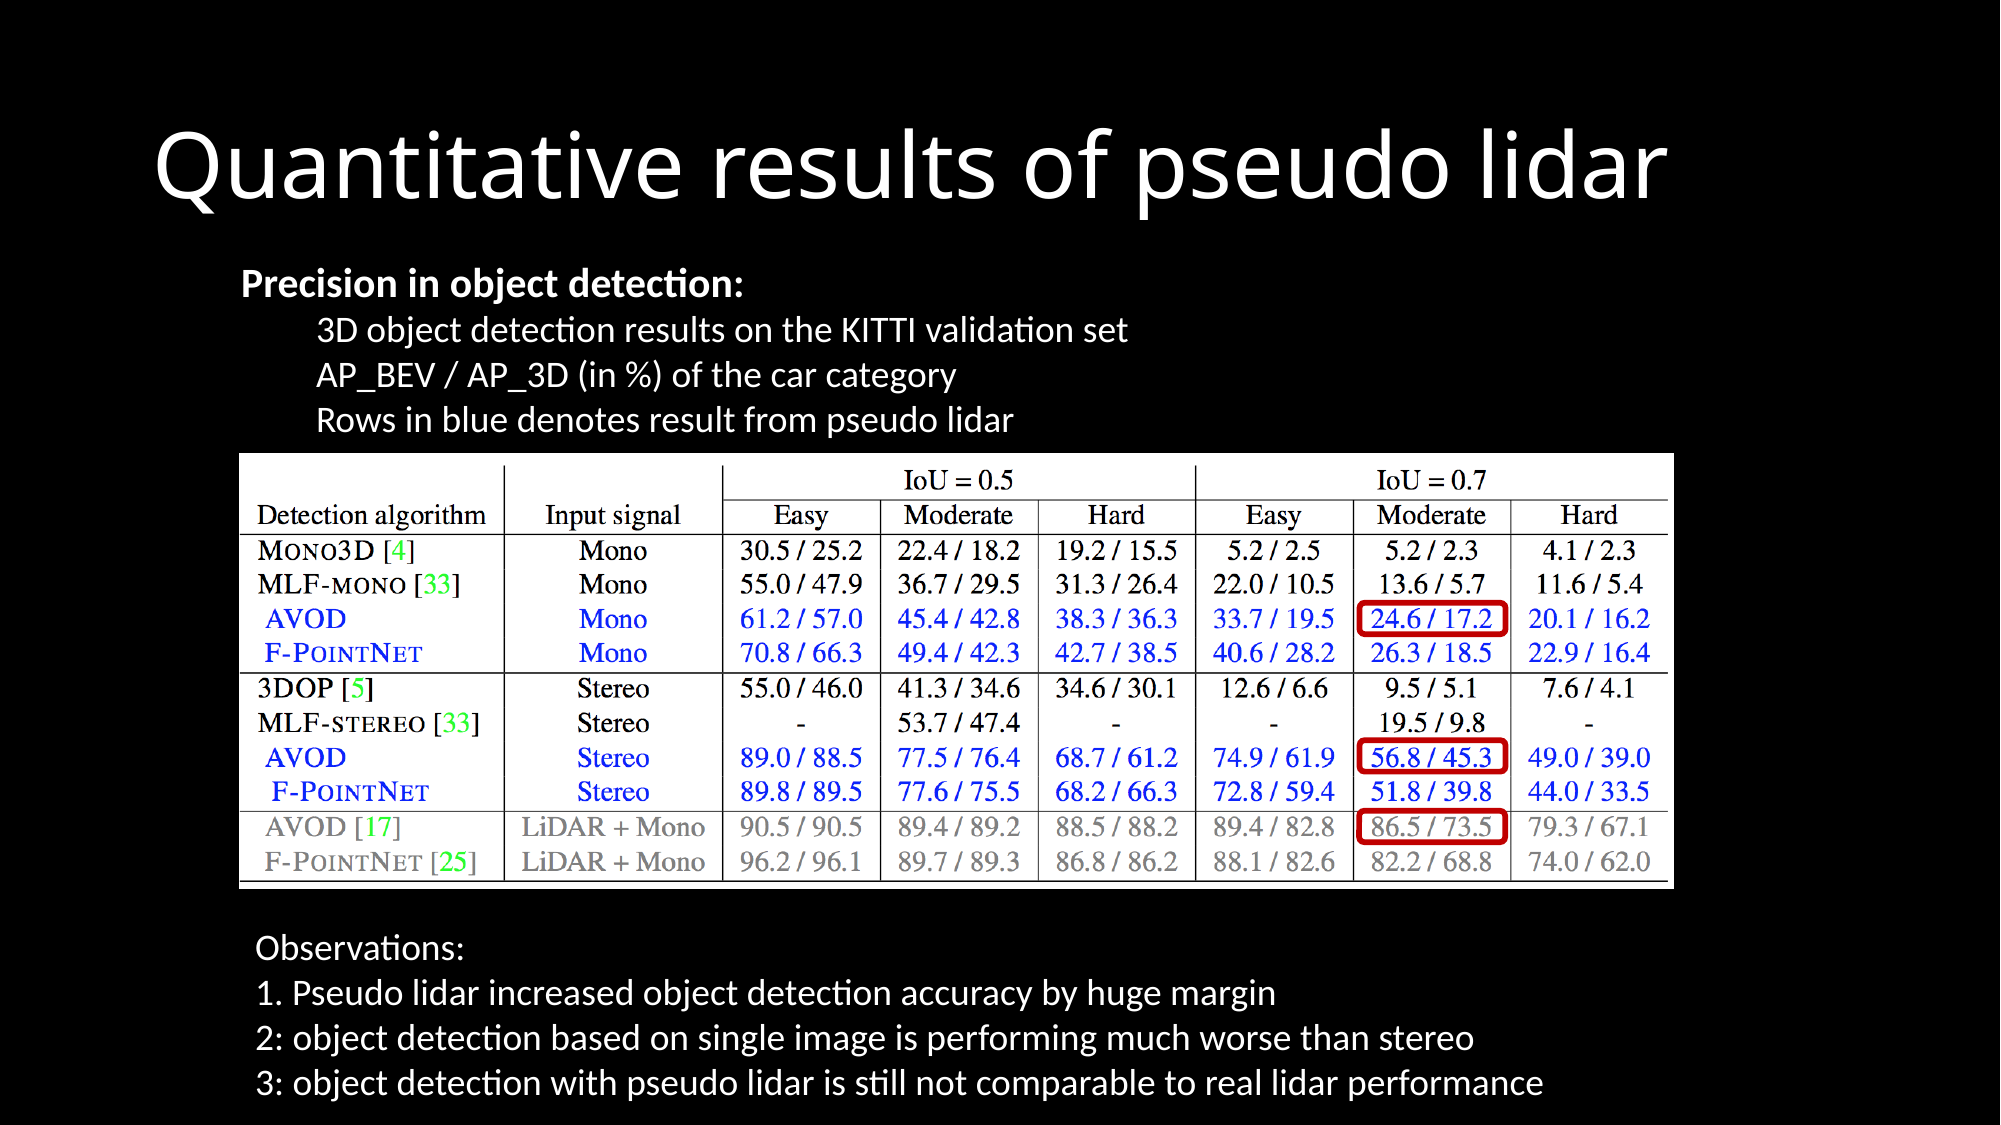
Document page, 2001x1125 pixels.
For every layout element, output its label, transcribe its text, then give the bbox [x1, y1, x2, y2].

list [239, 453, 1674, 889]
text_box Observations: 1. Pseudo lidar increased object detection accuracy by huge margin 2: object detection based on single image is performing much worse than stereo 3: object detection with pseudo lidar is still not comparable to real lidar performance [240, 915, 1561, 1111]
text_box Precision in object detection: 3D object detection results on the KITTI validation set AP_BEV / AP_3D (in %) of the car category Rows in blue denotes result from pseudo lidar [226, 248, 1532, 448]
title Quantitative results of pseudo lidar [137, 59, 1863, 278]
